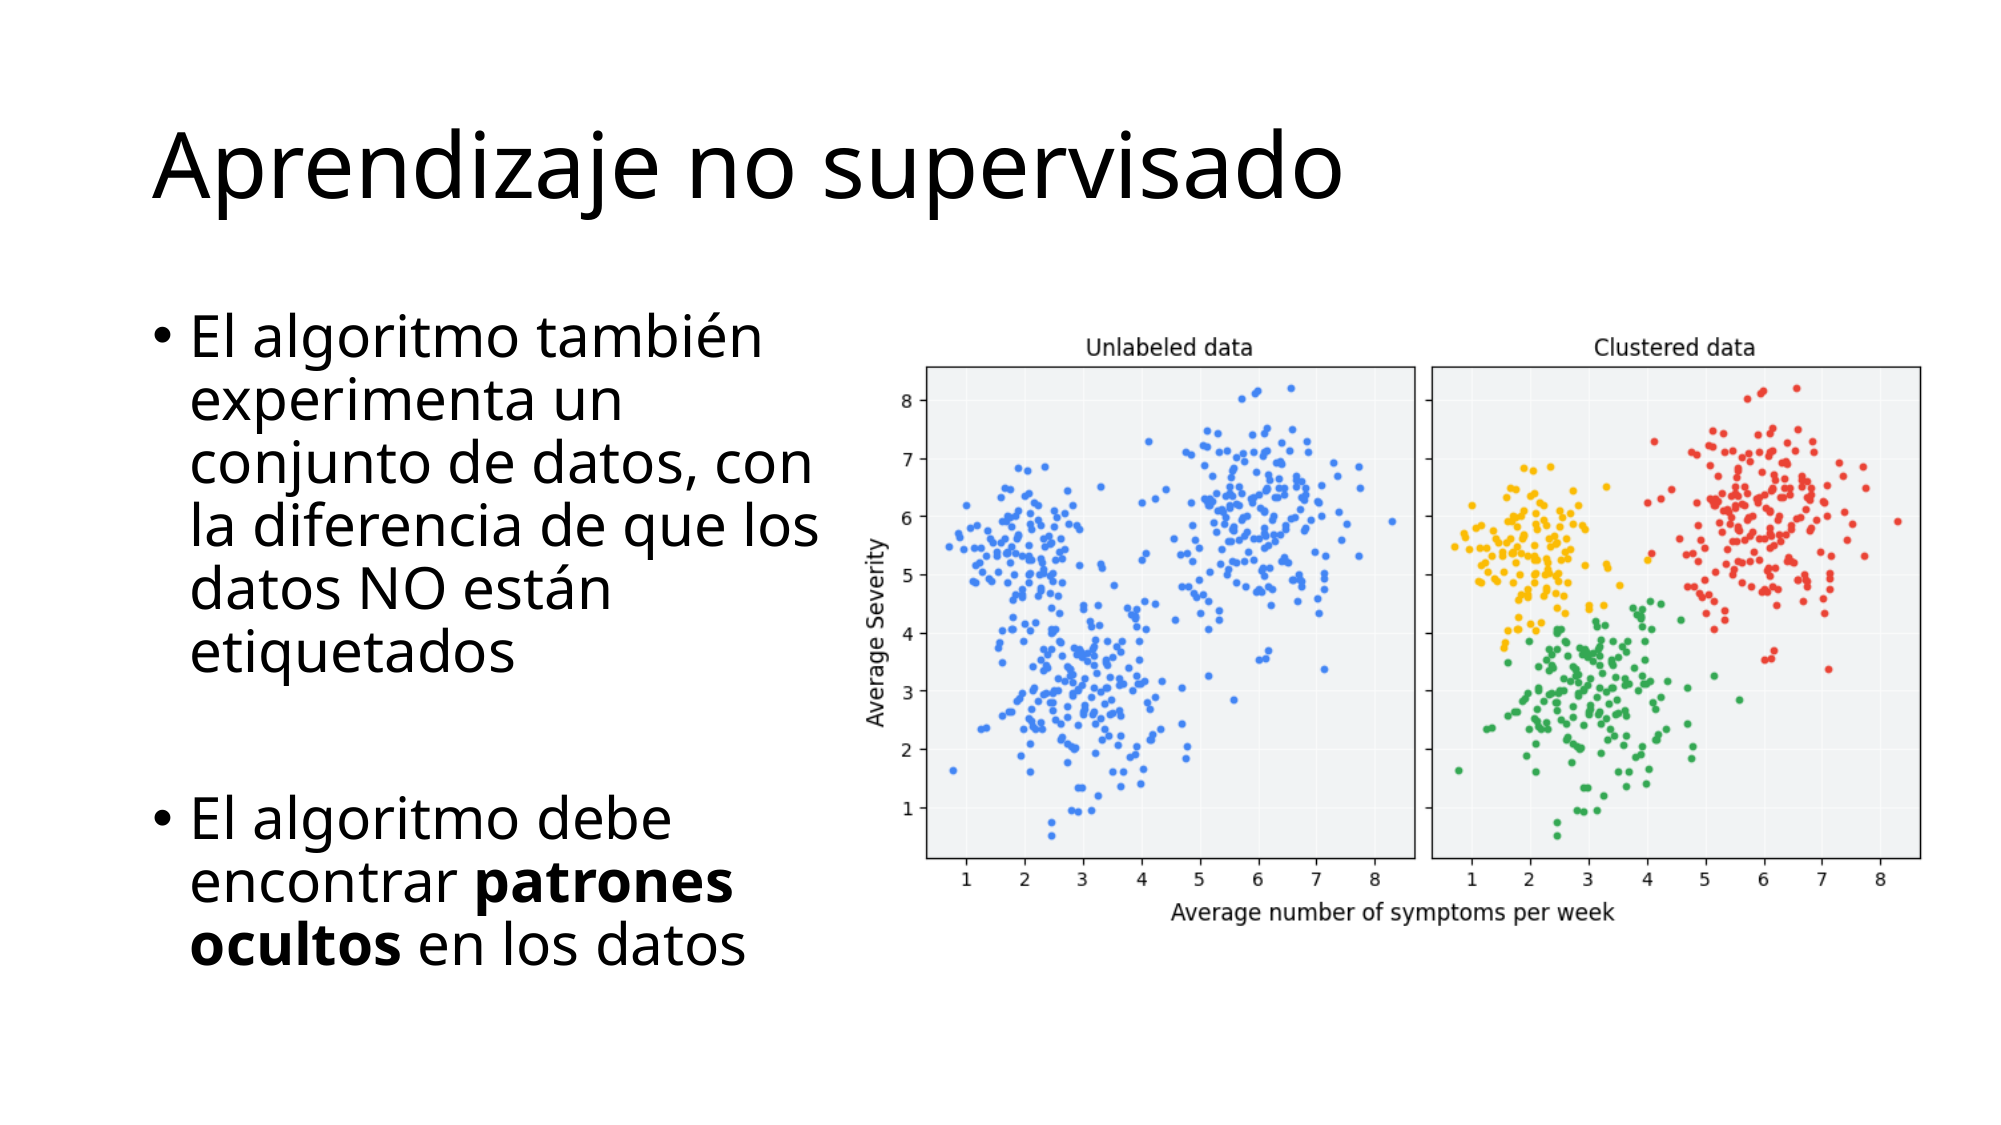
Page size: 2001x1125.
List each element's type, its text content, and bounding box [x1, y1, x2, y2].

list El algoritmo también experimenta un conjunto de datos, con la diferencia de que los datos NO están etiquetados El algoritmo debe encontrar patrones ocultos en los datos [137, 299, 854, 1014]
picture [852, 324, 1933, 939]
title Aprendizaje no supervisado [137, 59, 1863, 278]
